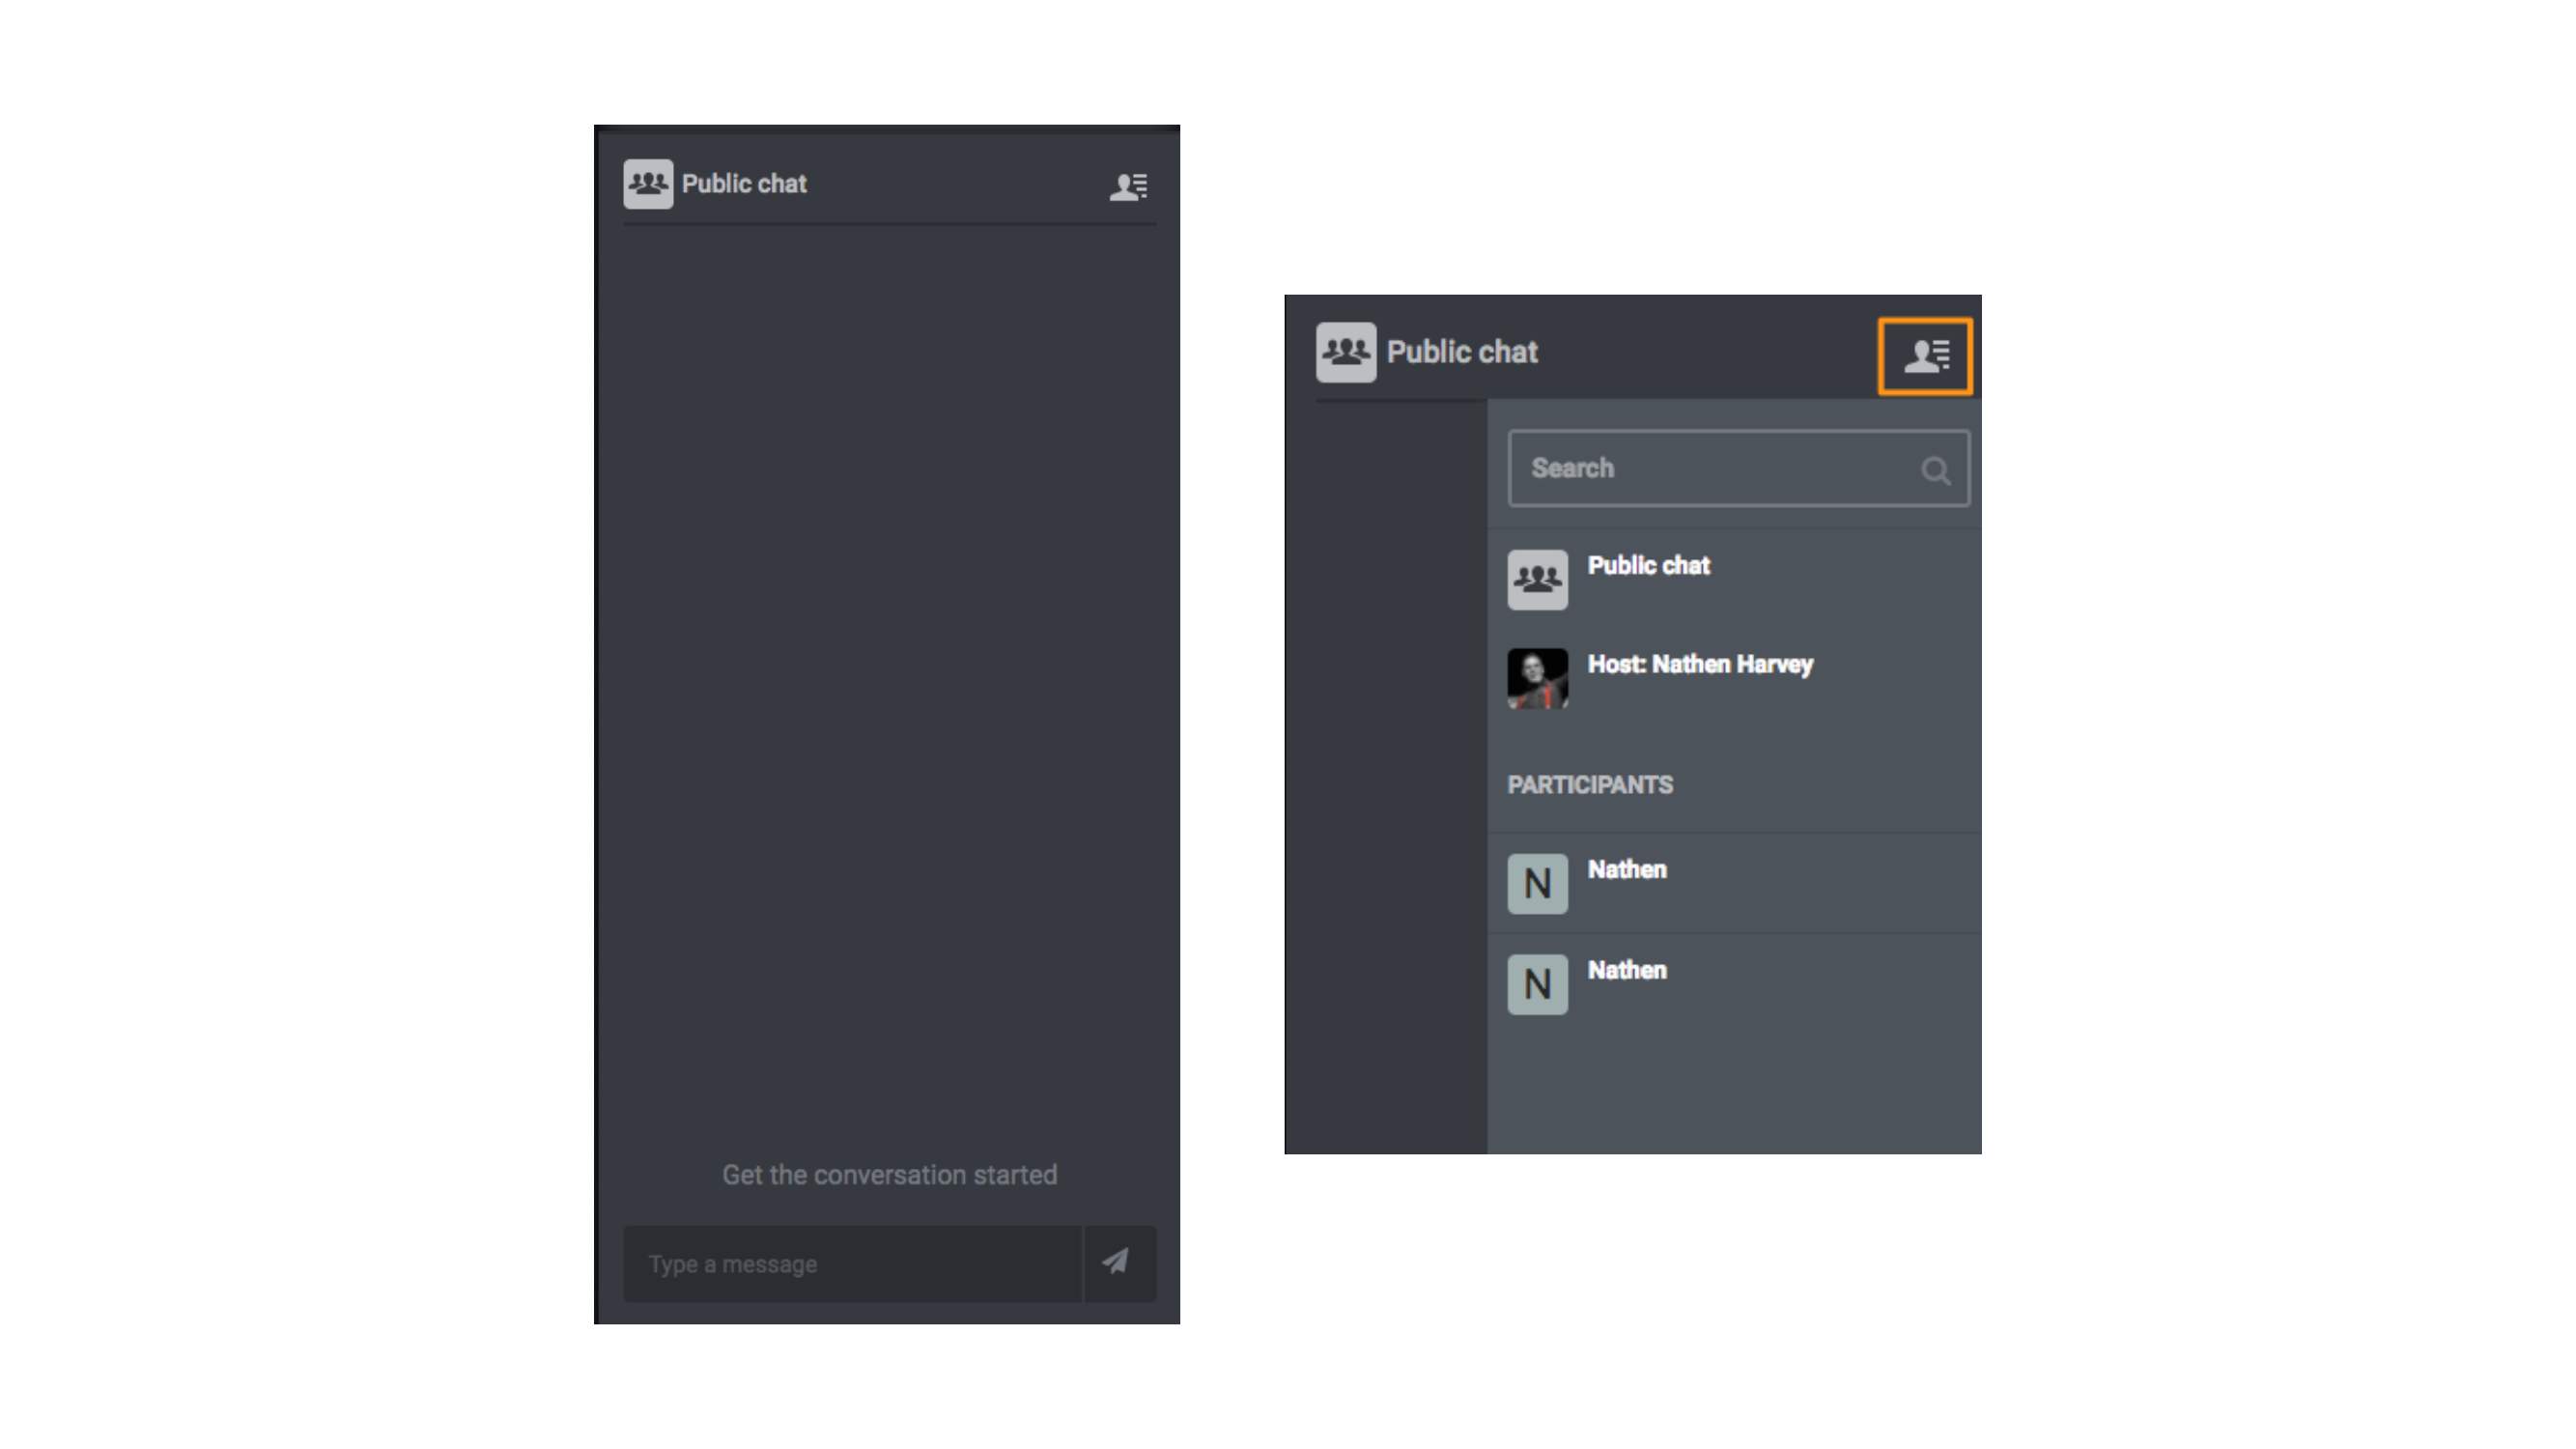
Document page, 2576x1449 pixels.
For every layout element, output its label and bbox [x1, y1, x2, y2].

text_box [594, 125, 1982, 1324]
